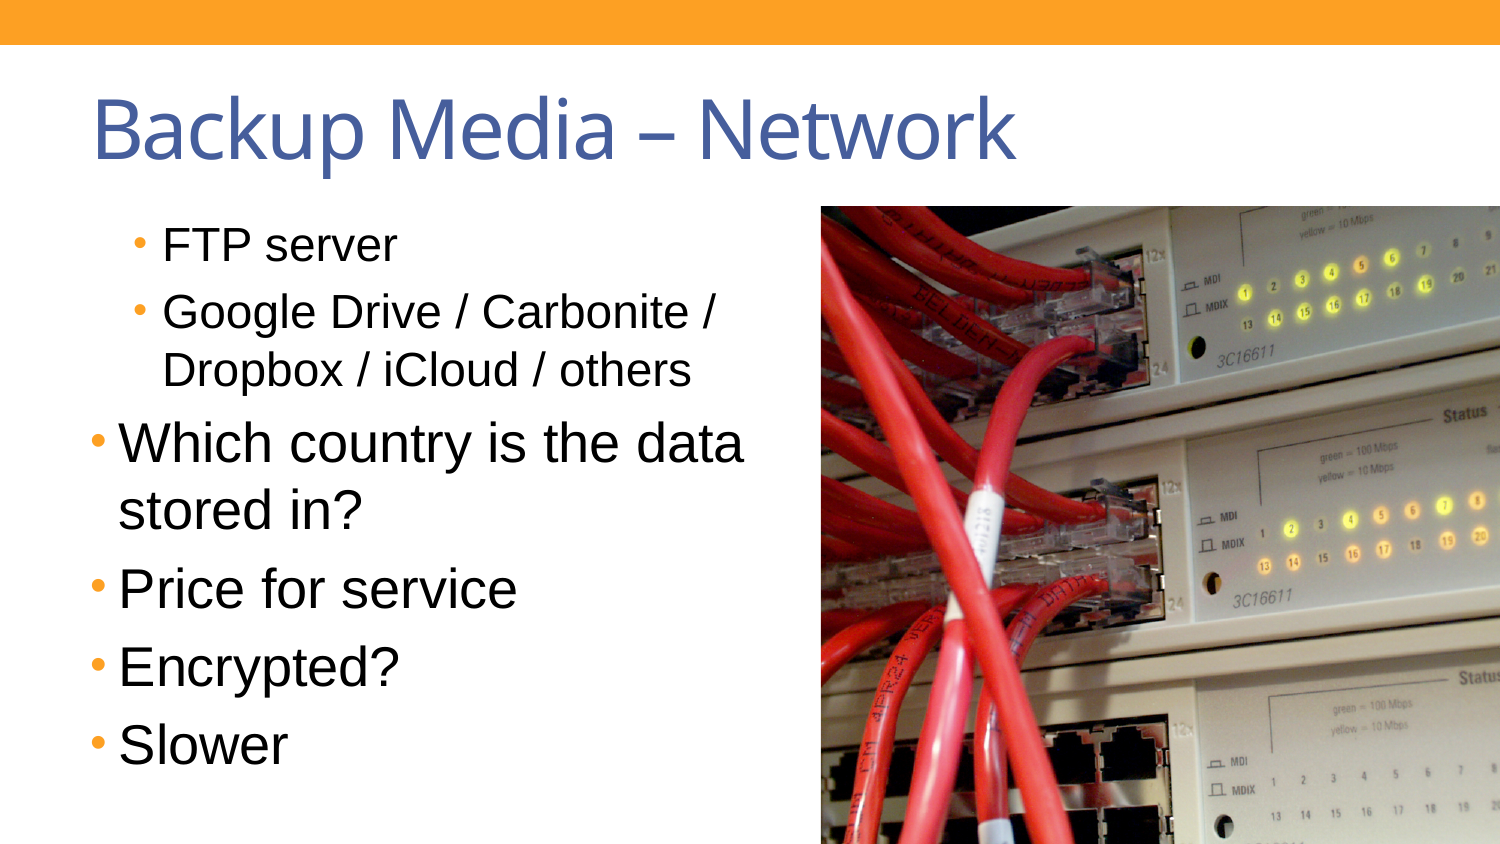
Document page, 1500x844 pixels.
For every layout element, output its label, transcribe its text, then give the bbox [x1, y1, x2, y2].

title Backup Media – Network [75, 65, 1425, 188]
list FTP server Google Drive / Carbonite / Dropbox / iCloud / others Which country is the data stored in? Price for service Encrypted? Slower [75, 205, 809, 787]
picture [820, 206, 1500, 844]
